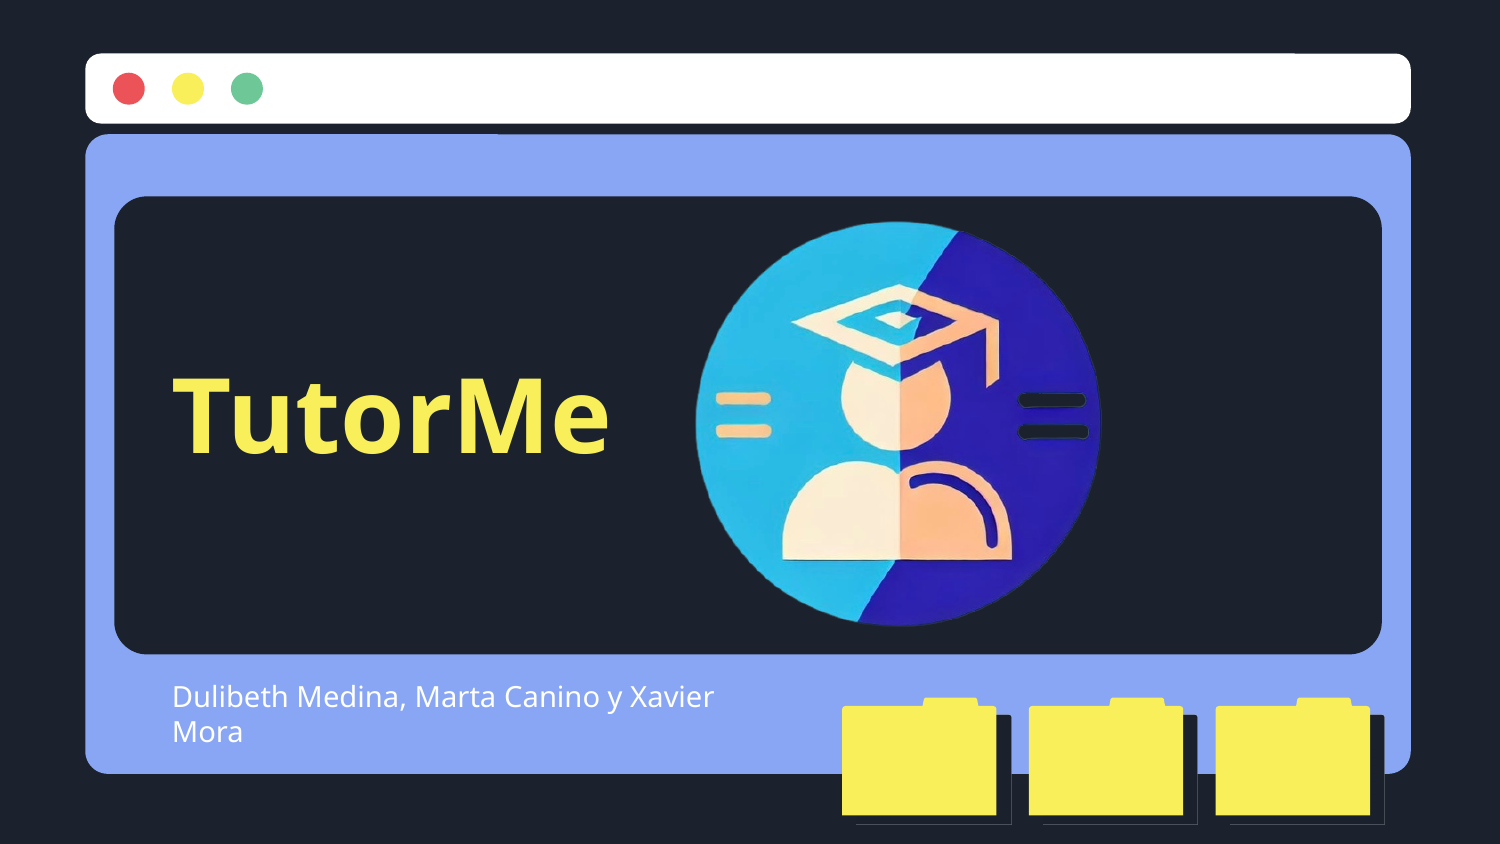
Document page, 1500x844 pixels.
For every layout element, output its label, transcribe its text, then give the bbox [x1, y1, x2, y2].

picture [676, 199, 1121, 644]
title TutorMe [156, 212, 671, 628]
text_box [1215, 697, 1371, 816]
text_box [1028, 697, 1184, 816]
subtitle Dulibeth Medina, Marta Canino y Xavier Mora [156, 663, 777, 734]
text_box [842, 697, 997, 816]
